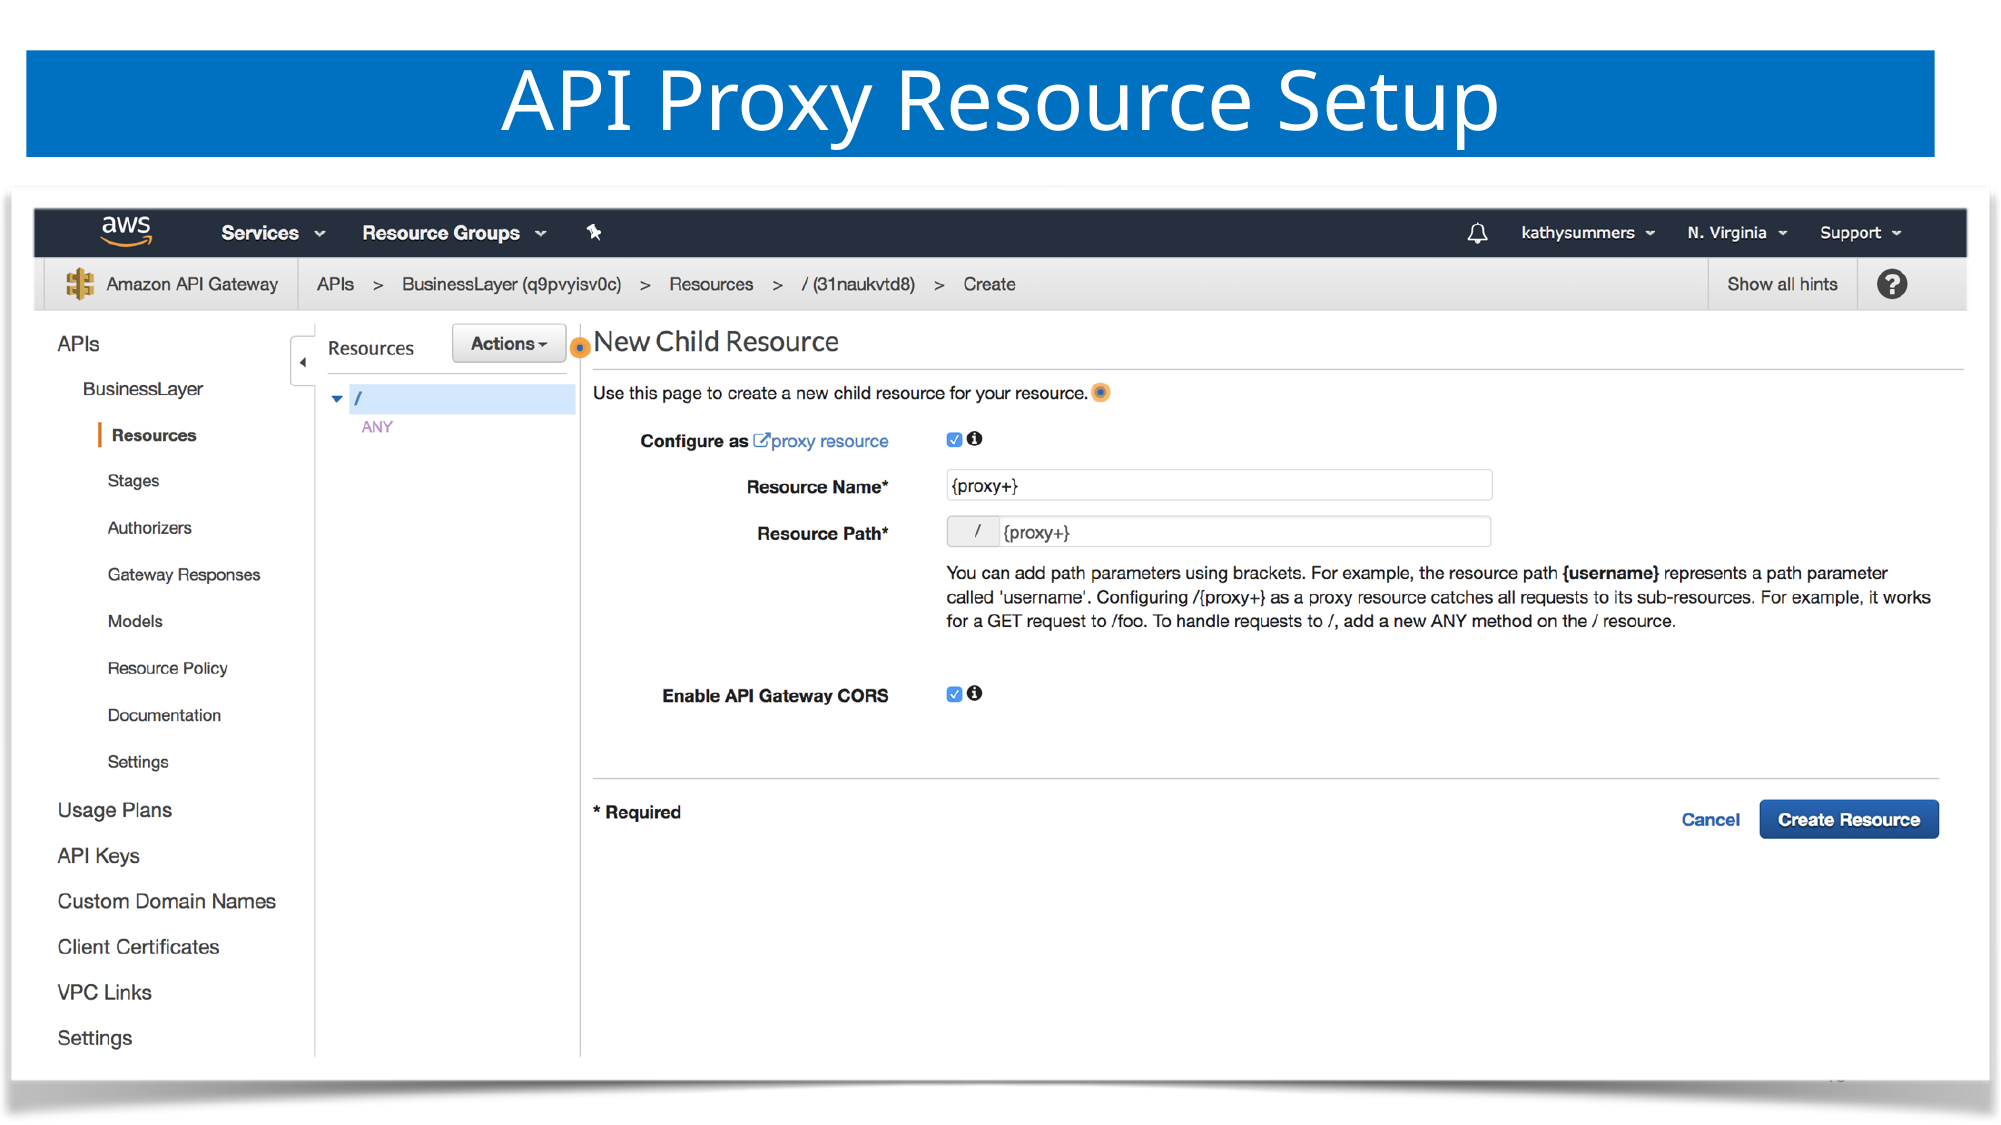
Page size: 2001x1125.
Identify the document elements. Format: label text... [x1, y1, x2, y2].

picture [0, 185, 2000, 1123]
text_box API Proxy Resource Setup [26, 50, 1935, 157]
